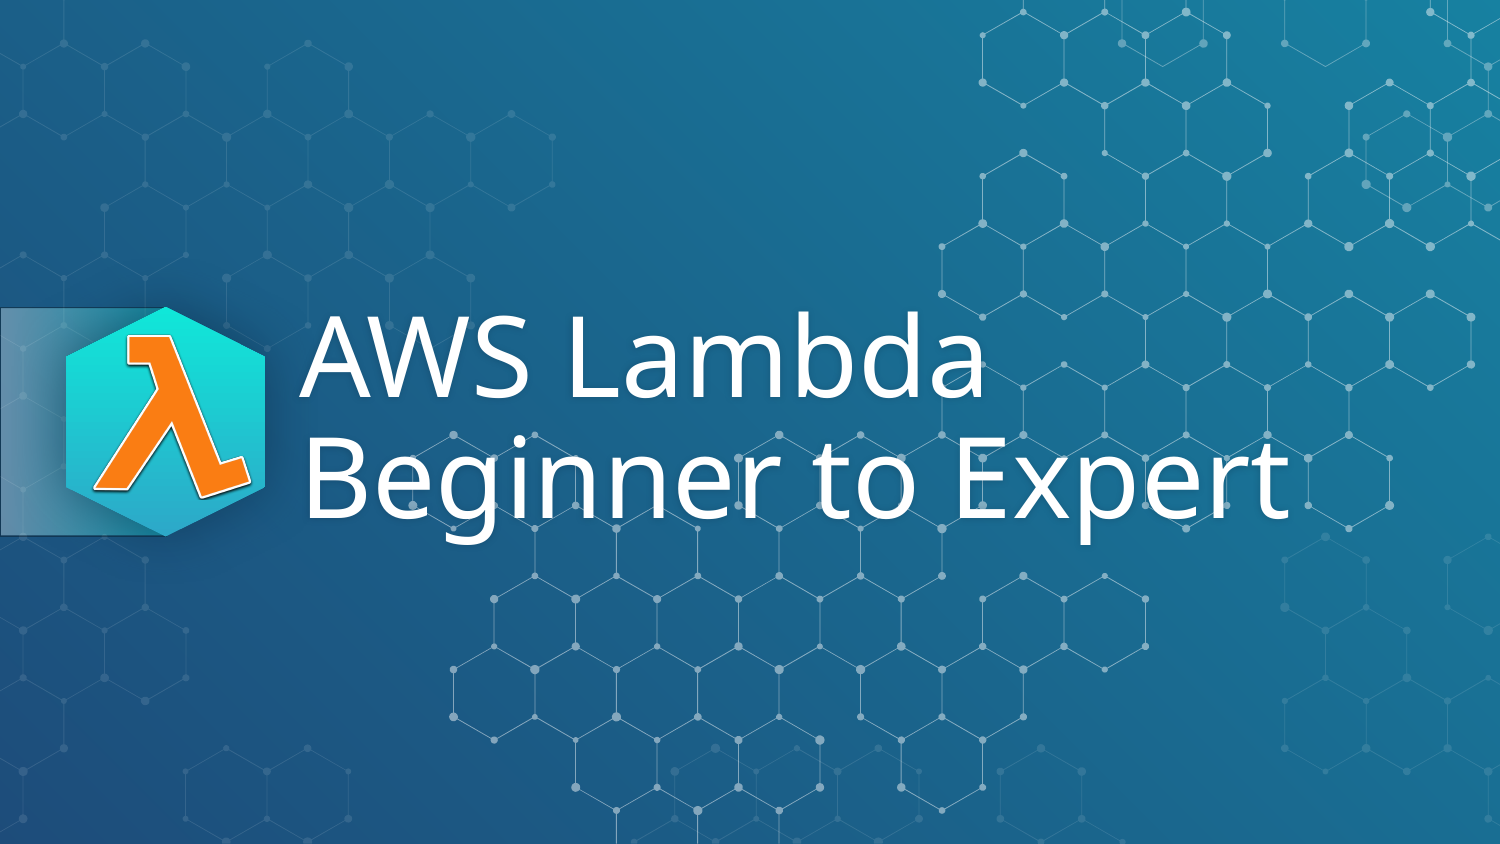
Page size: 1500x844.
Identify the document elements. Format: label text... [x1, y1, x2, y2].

picture [88, 326, 255, 500]
title AWS Lambda Beginner to Expert [299, 326, 1388, 517]
